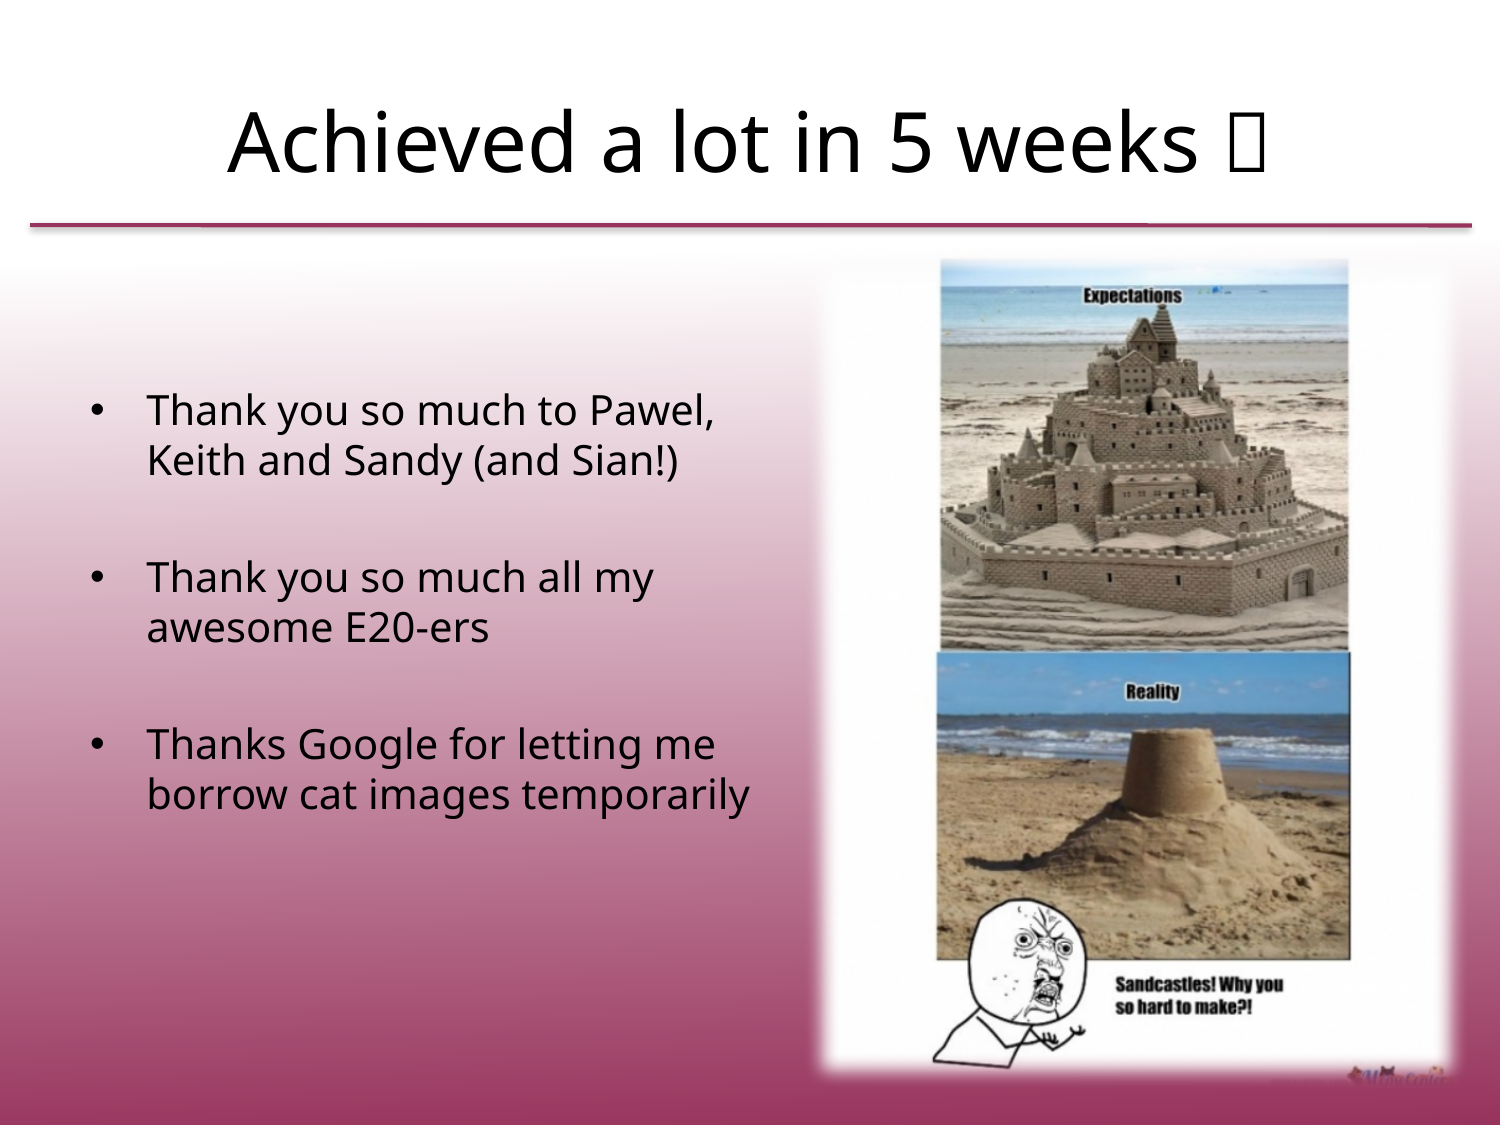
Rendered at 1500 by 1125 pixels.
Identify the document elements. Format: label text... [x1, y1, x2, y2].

list Thank you so much to Pawel, Keith and Sandy (and Sian!) Thank you so much all my awesome E20-ers Thanks Google for letting me borrow cat images temporarily [75, 376, 798, 891]
picture [803, 248, 1469, 1091]
title Achieved a lot in 5 weeks  [75, 45, 1425, 221]
